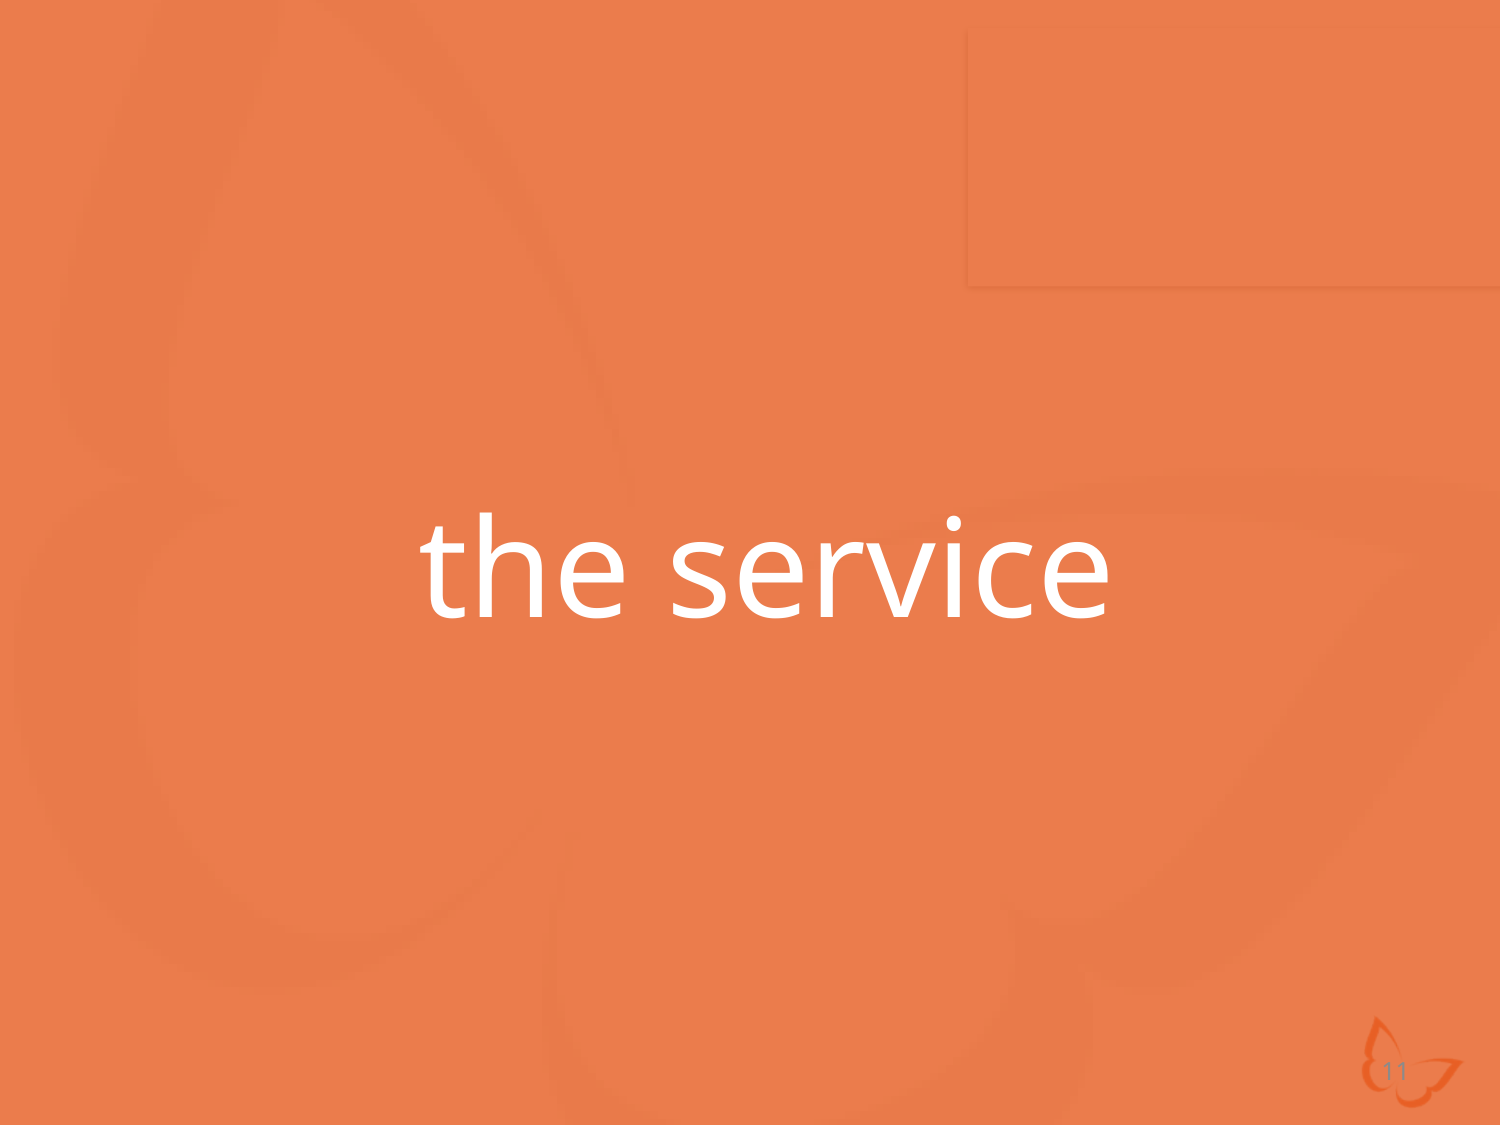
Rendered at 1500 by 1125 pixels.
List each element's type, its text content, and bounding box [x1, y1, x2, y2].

title the service [0, 0, 1500, 1125]
slide_number 11 [1074, 1042, 1425, 1103]
